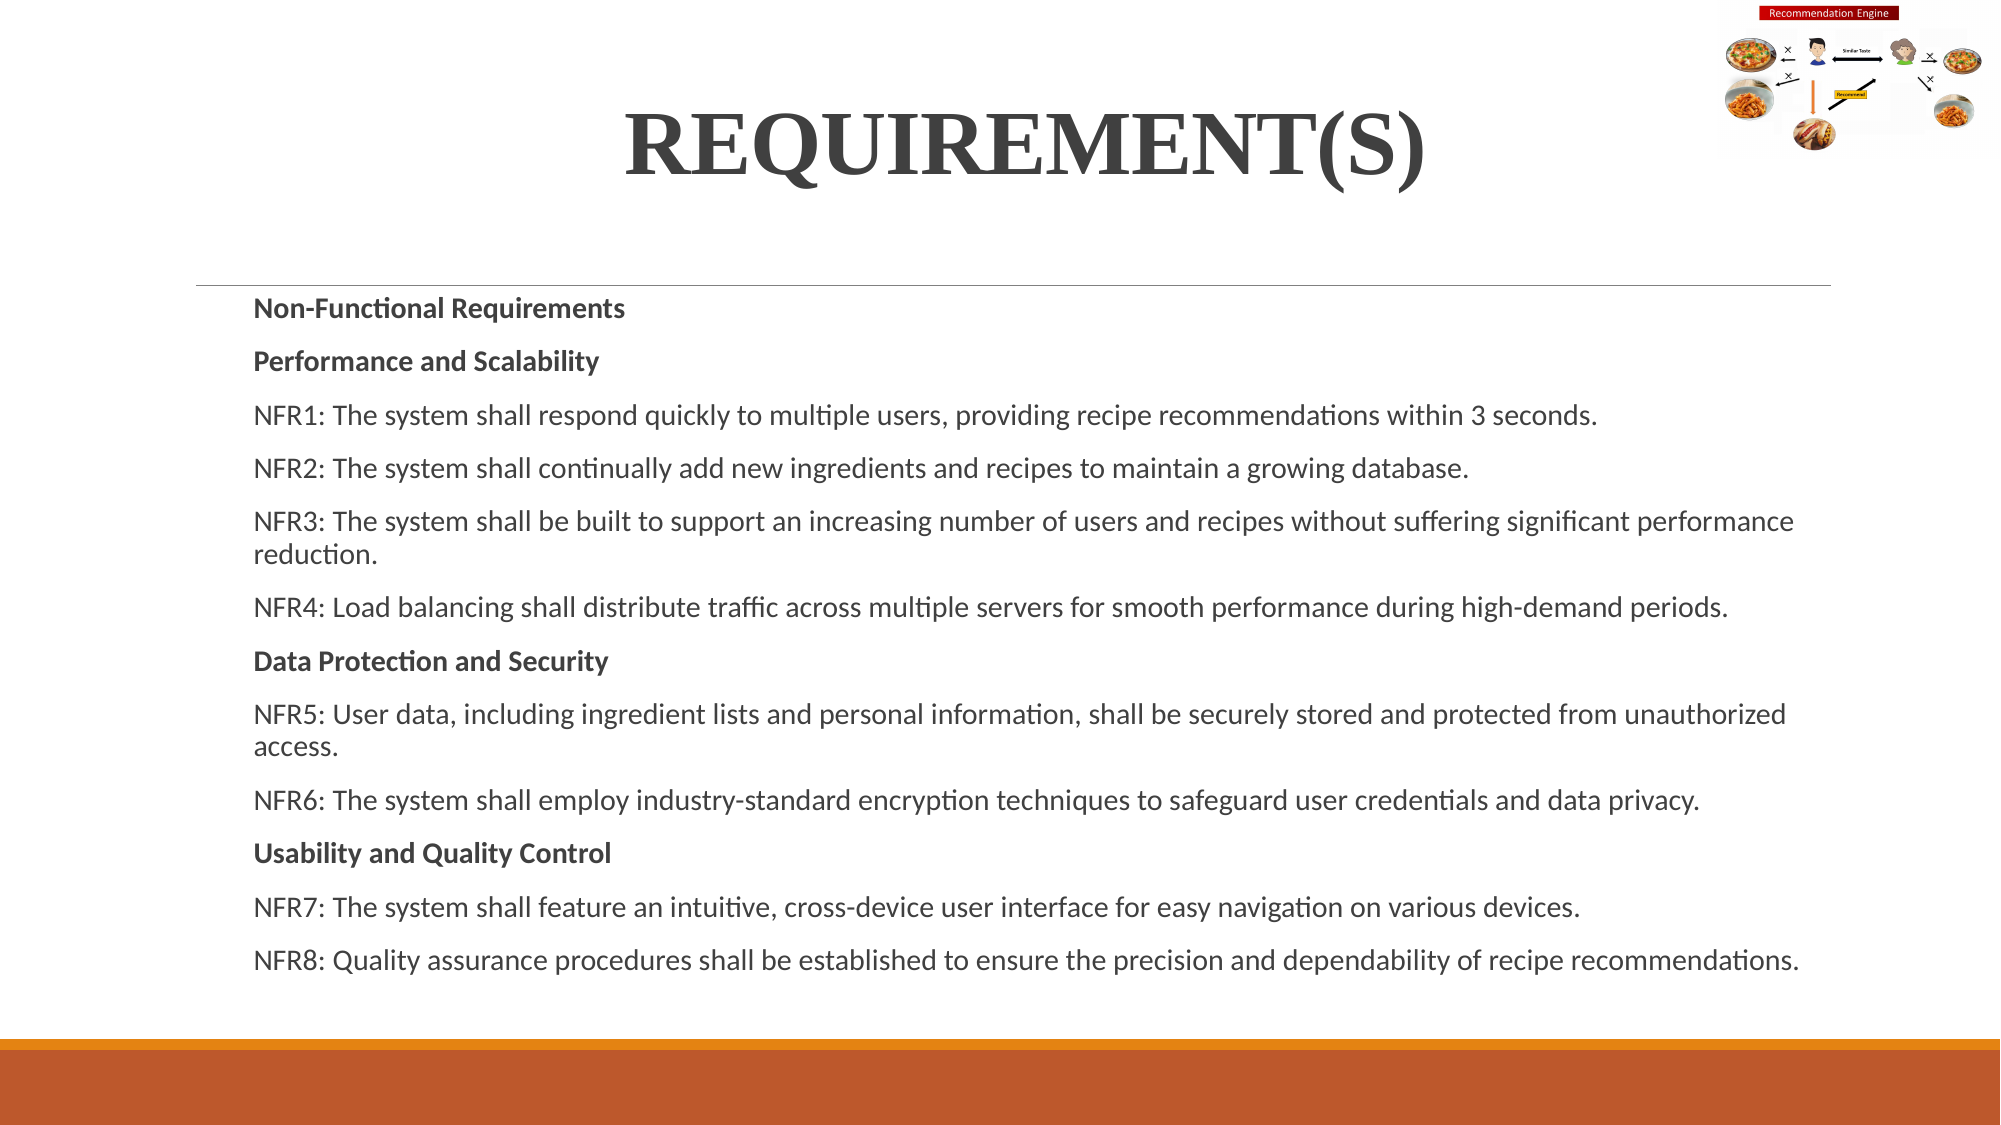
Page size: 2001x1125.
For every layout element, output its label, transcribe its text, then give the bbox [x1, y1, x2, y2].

picture [1716, 0, 2000, 160]
title REQUIREMENT(S) [238, 70, 1814, 201]
list Non-Functional Requirements Performance and Scalability NFR1: The system shall respond quickly to multiple users, providing recipe recommendations within 3 seconds. NFR2: The system shall continually add new ingredients and recipes to maintain a growing database. NFR3: The system shall be built to support an increasing number of users and recipes without suffering significant performance reduction. NFR4: Load balancing shall distribute traffic across multiple servers for smooth performance during high-demand periods. Data Protection and Security NFR5: User data, including ingredient lists and personal information, shall be securely stored and protected from unauthorized access. NFR6: The system shall employ industry-standard encryption techniques to safeguard user credentials and data privacy. Usability and Quality Control NFR7: The system shall feature an intuitive, cross-device user interface for easy navigation on various devices. NFR8: Quality assurance procedures shall be established to ensure the precision and dependability of recipe recommendations. [238, 285, 1814, 1001]
